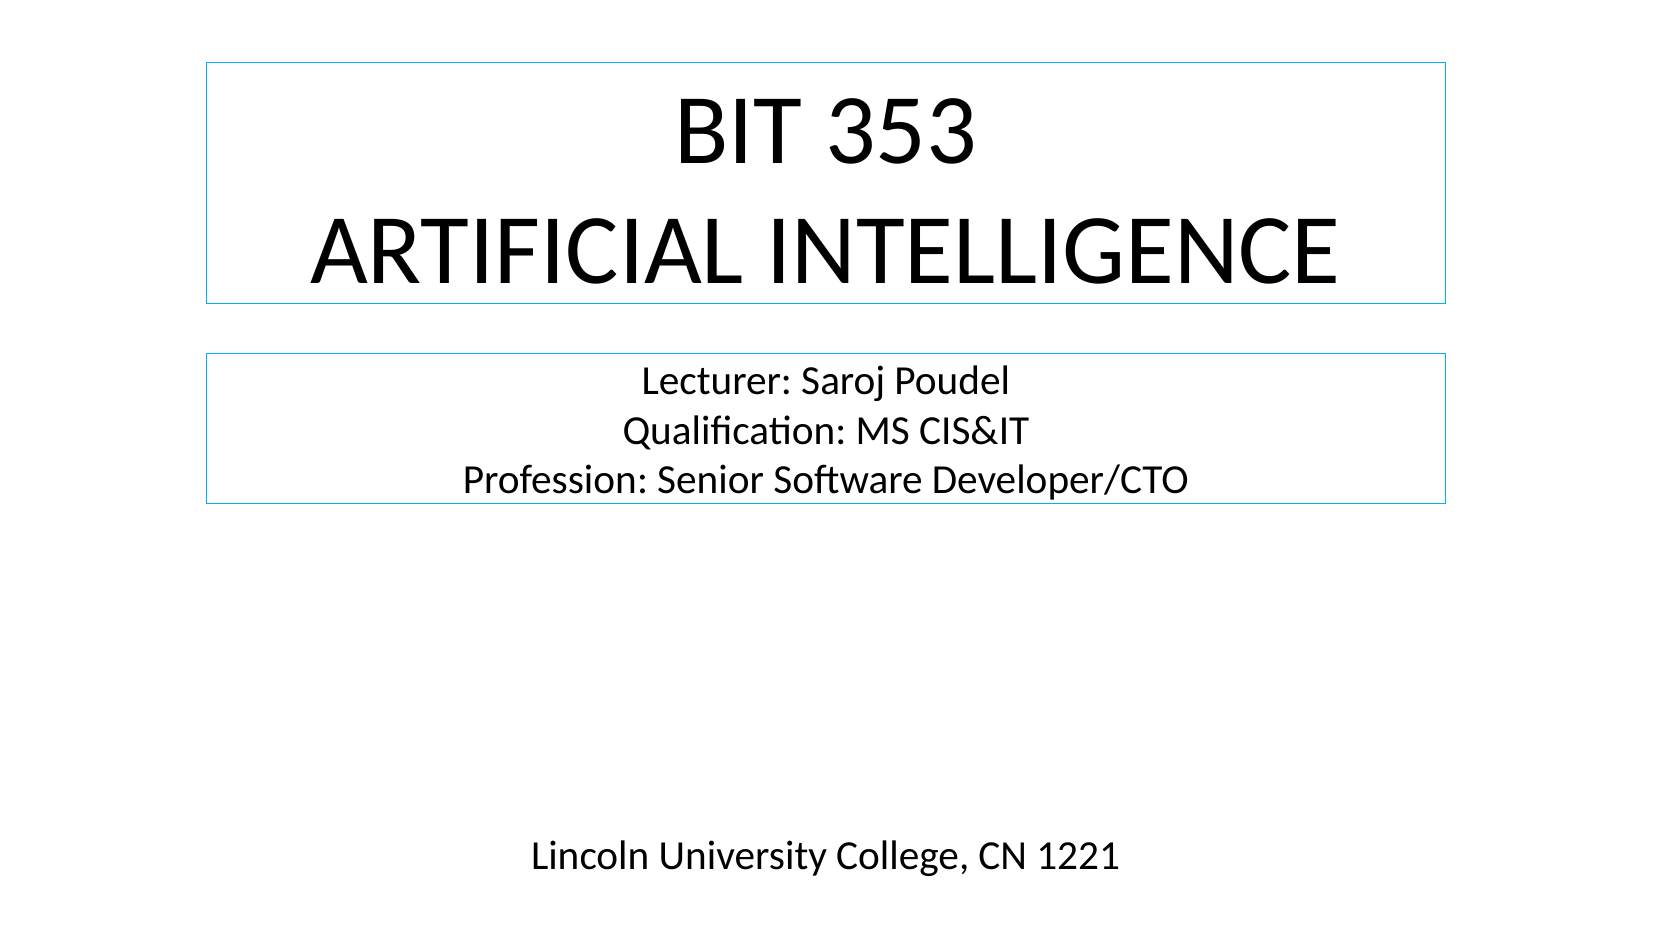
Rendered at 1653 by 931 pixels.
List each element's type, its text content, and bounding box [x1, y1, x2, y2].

title BIT 353 ARTIFICIAL INTELLIGENCE [206, 62, 1446, 304]
text_box Lincoln University College, CN 1221 [506, 827, 1146, 912]
subtitle Lecturer: Saroj Poudel Qualification: MS CIS&IT Profession: Senior Software Developer/CTO [206, 353, 1446, 504]
